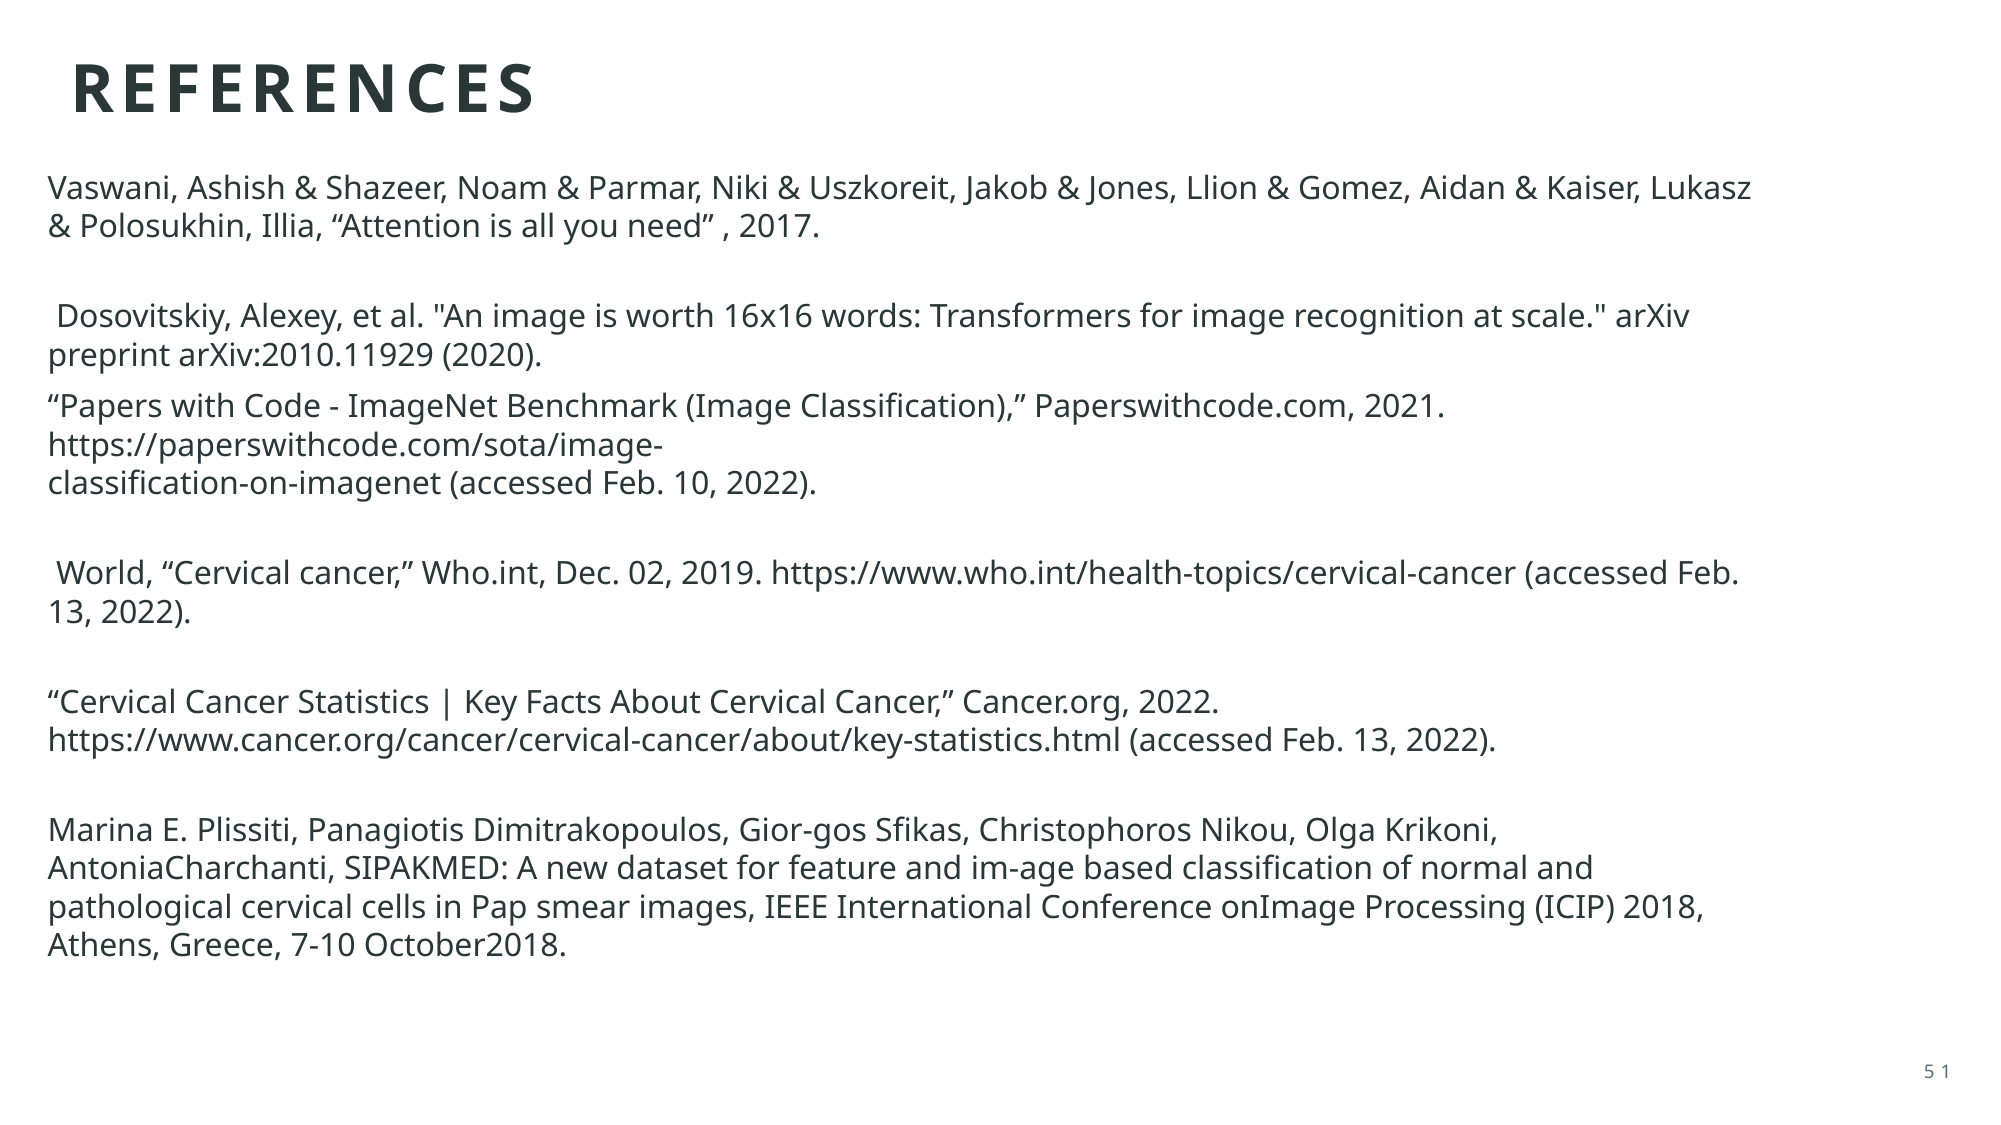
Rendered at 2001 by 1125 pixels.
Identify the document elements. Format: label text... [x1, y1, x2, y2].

list Vaswani, Ashish & Shazeer, Noam & Parmar, Niki & Uszkoreit, Jakob & Jones, Llion & Gomez, Aidan & Kaiser, Lukasz & Polosukhin, Illia, “Attention is all you need” , 2017. Dosovitskiy, Alexey, et al. "An image is worth 16x16 words: Transformers for image recognition at scale." arXiv preprint arXiv:2010.11929 (2020). “Papers with Code - ImageNet Benchmark (Image Classification),” Paperswithcode.com, 2021. https://paperswithcode.com/sota/image- classification-on-imagenet (accessed Feb. 10, 2022). World, “Cervical cancer,” Who.int, Dec. 02, 2019. https://www.who.int/health-topics/cervical-cancer (accessed Feb. 13, 2022). “Cervical Cancer Statistics | Key Facts About Cervical Cancer,” Cancer.org, 2022. https://www.cancer.org/cancer/cervical-cancer/about/key-statistics.html (accessed Feb. 13, 2022). Marina E. Plissiti, Panagiotis Dimitrakopoulos, Gior-gos Sfikas, Christophoros Nikou, Olga Krikoni, AntoniaCharchanti, SIPAKMED: A new dataset for feature and im-age based classification of normal and pathological cervical cells in Pap smear images, IEEE International Conference onImage Processing (ICIP) 2018, Athens, Greece, 7-10 October2018. [32, 159, 1782, 1013]
slide_number 51 [1823, 1042, 1967, 1103]
title REFERENCES [55, 39, 1612, 135]
